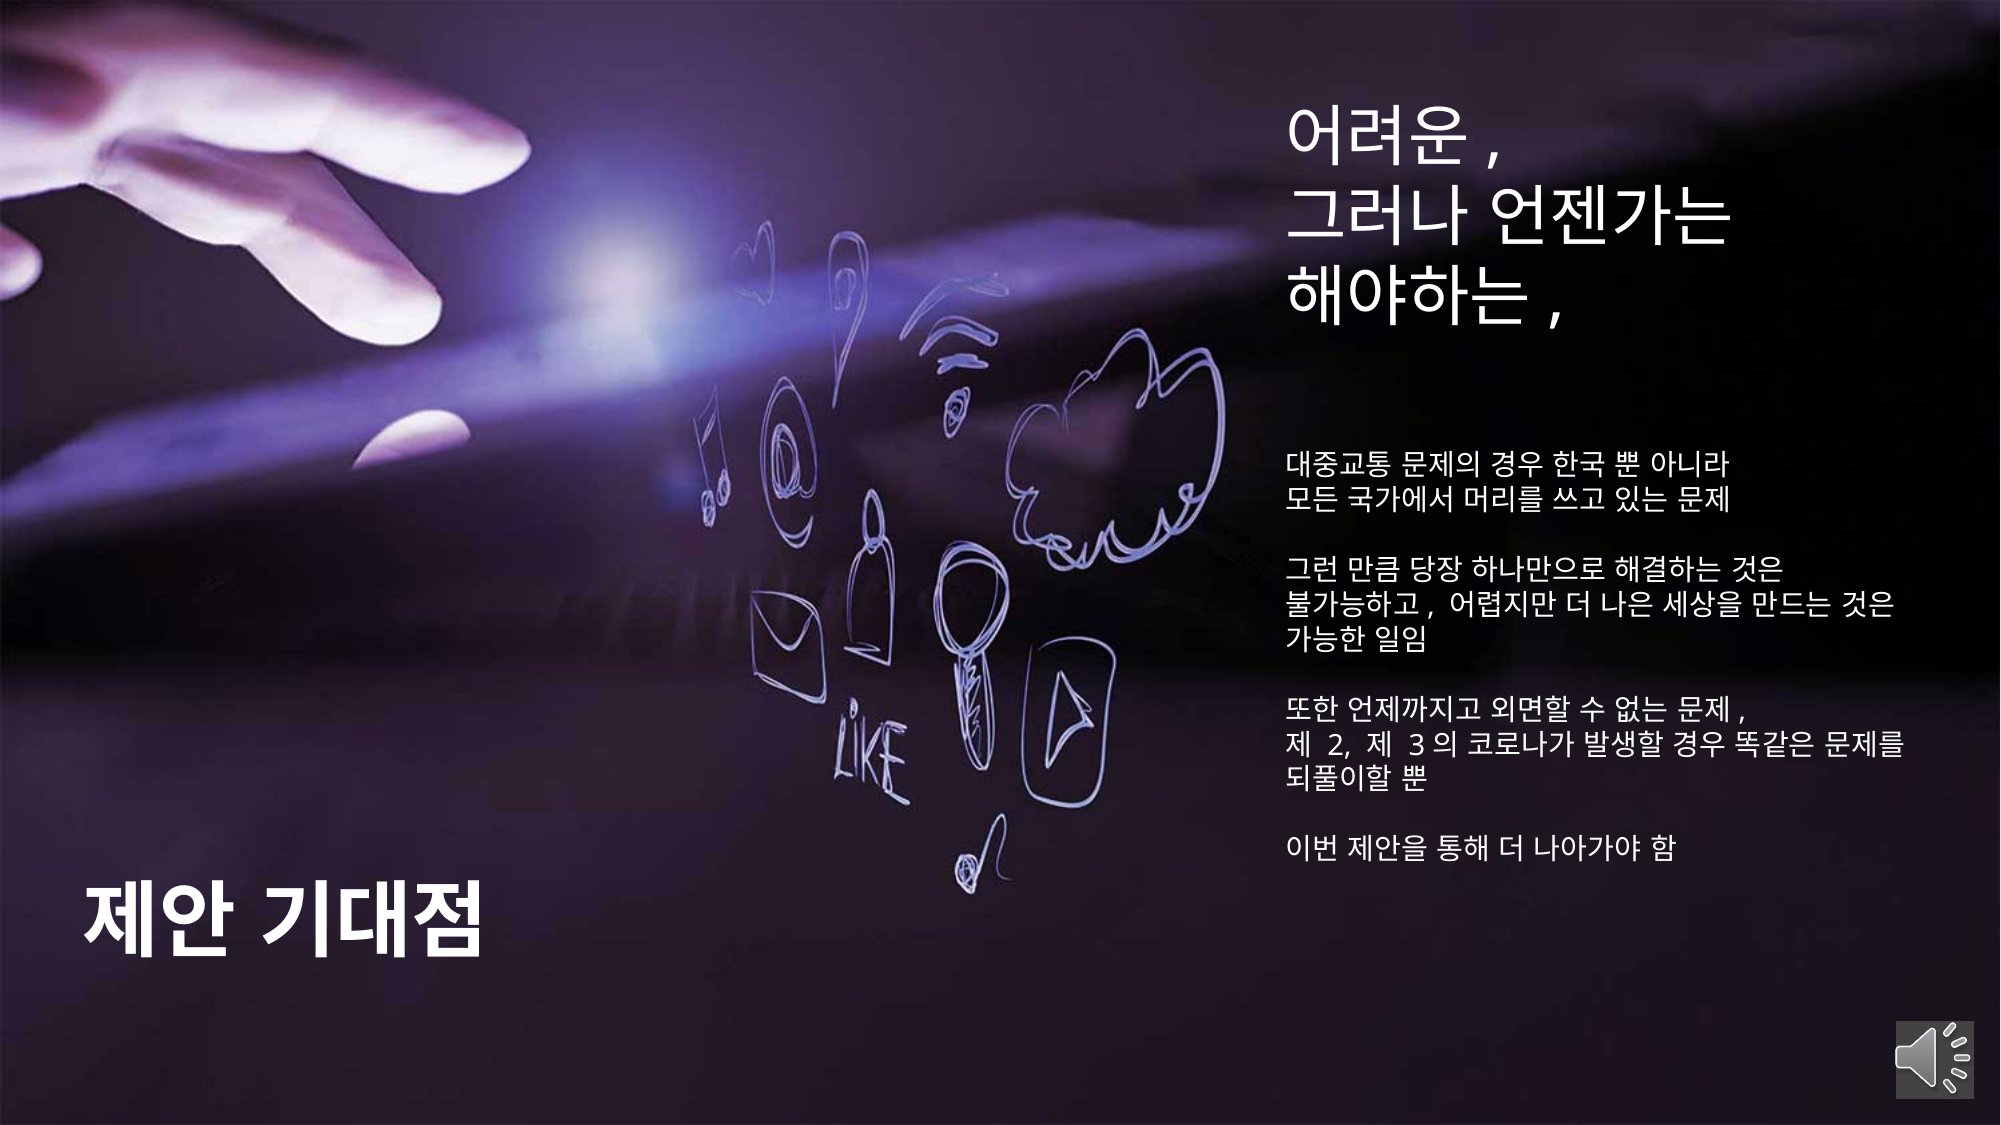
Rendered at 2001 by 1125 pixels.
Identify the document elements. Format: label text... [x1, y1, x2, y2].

text_box 제안 기대점 [68, 779, 888, 1045]
text_box 어려운, 그러나 언젠가는 해야하는, [1270, 86, 1932, 342]
picture [0, 0, 2001, 1125]
text_box 대중교통 문제의 경우 한국 뿐 아니라 모든 국가에서 머리를 쓰고 있는 문제 그런 만큼 당장 하나만으로 해결하는 것은 불가능하고, 어렵지만 더 나은 세상을 만드는 것은 가능한 일임 또한 언제까지고 외면할 수 없는 문제, 제 2, 제 3의 코로나가 발생할 경우 똑같은 문제를 되풀이할 뿐 이번 제안을 통해 더 나아가야 함 [1270, 438, 1932, 873]
